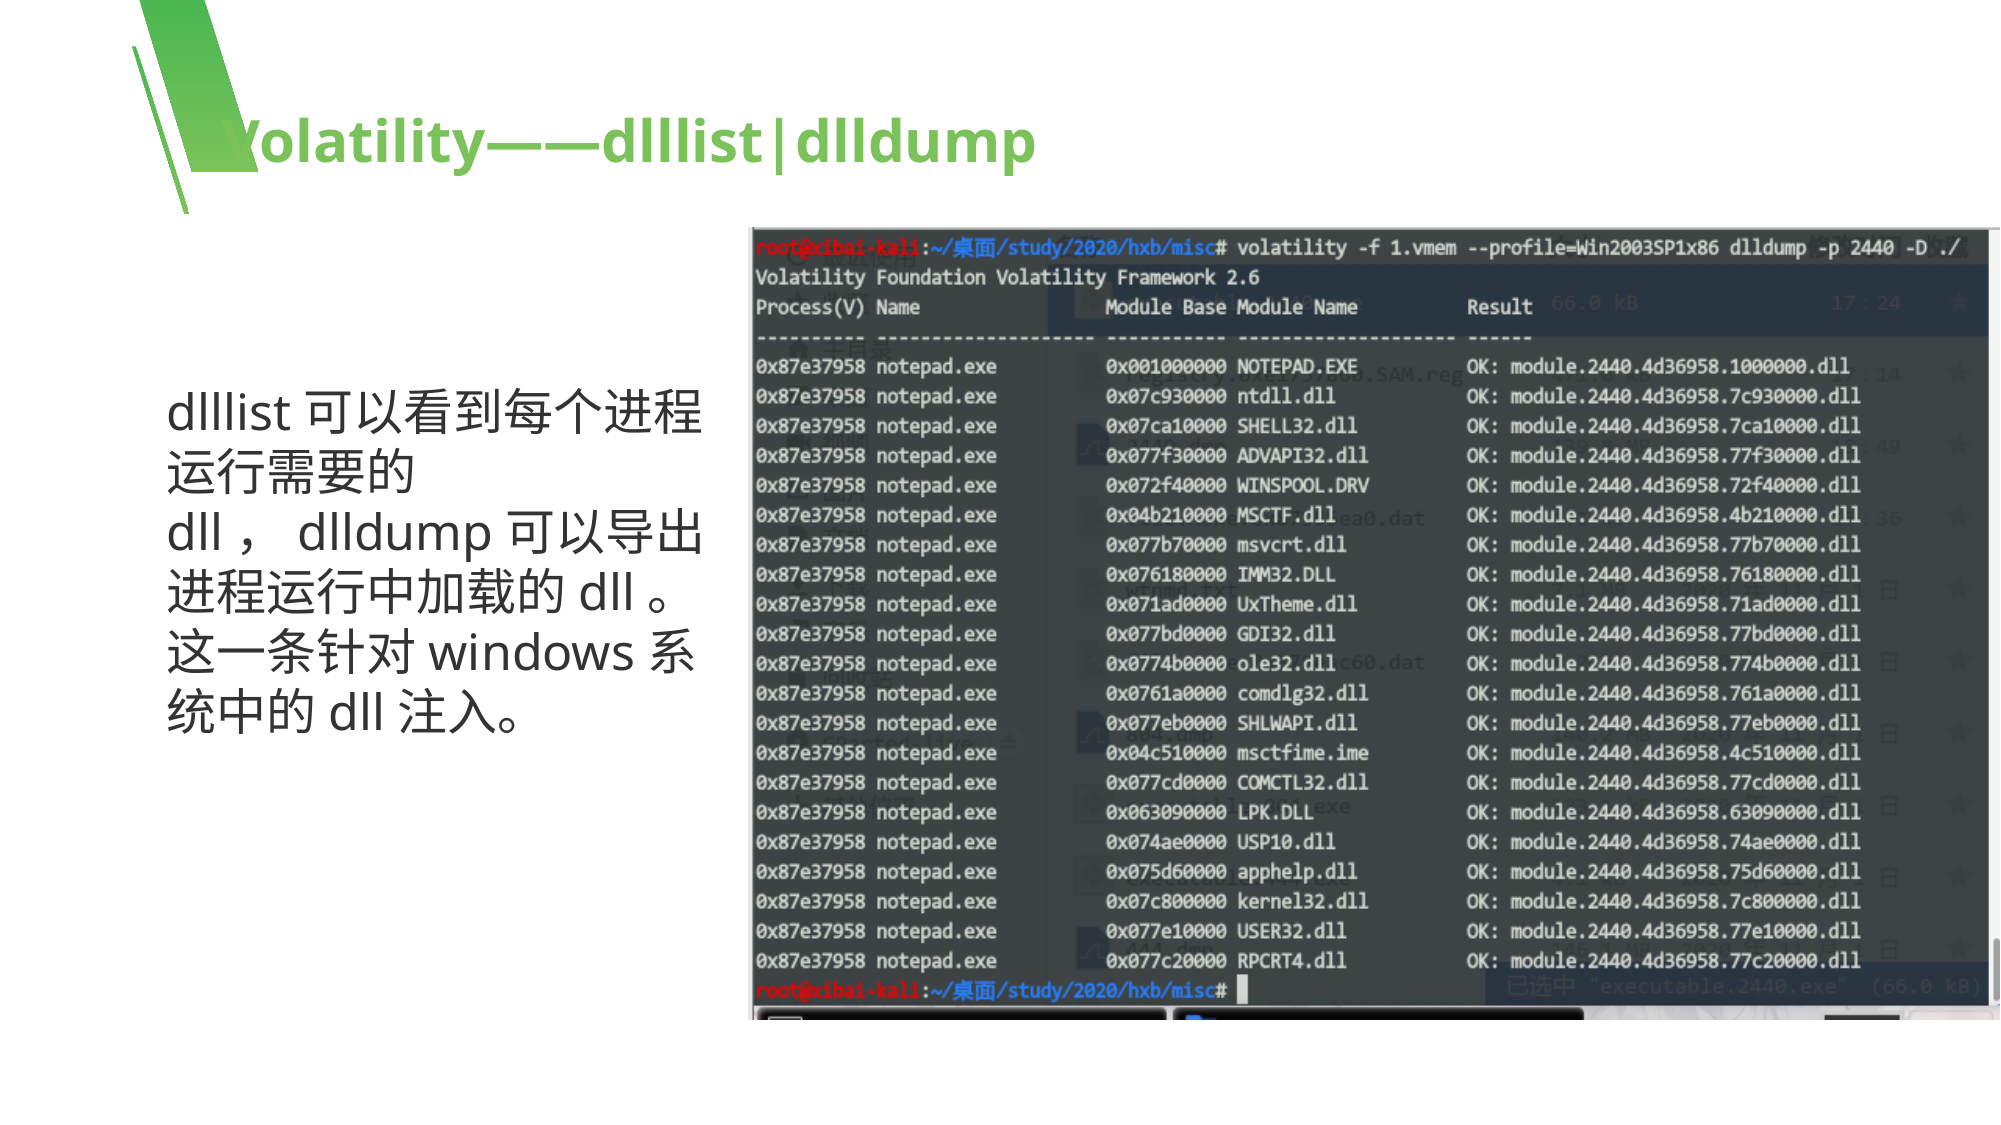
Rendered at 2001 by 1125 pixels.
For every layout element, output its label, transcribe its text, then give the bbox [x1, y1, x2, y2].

text_box dlllist可以看到每个进程运行需要的dll，dlldump可以导出进程运行中加载的dll。 这一条针对windows系统中的dll注入。 [152, 373, 721, 808]
picture [748, 227, 2000, 1020]
text_box Volatility——dlllist|dlldump [207, 96, 1052, 182]
